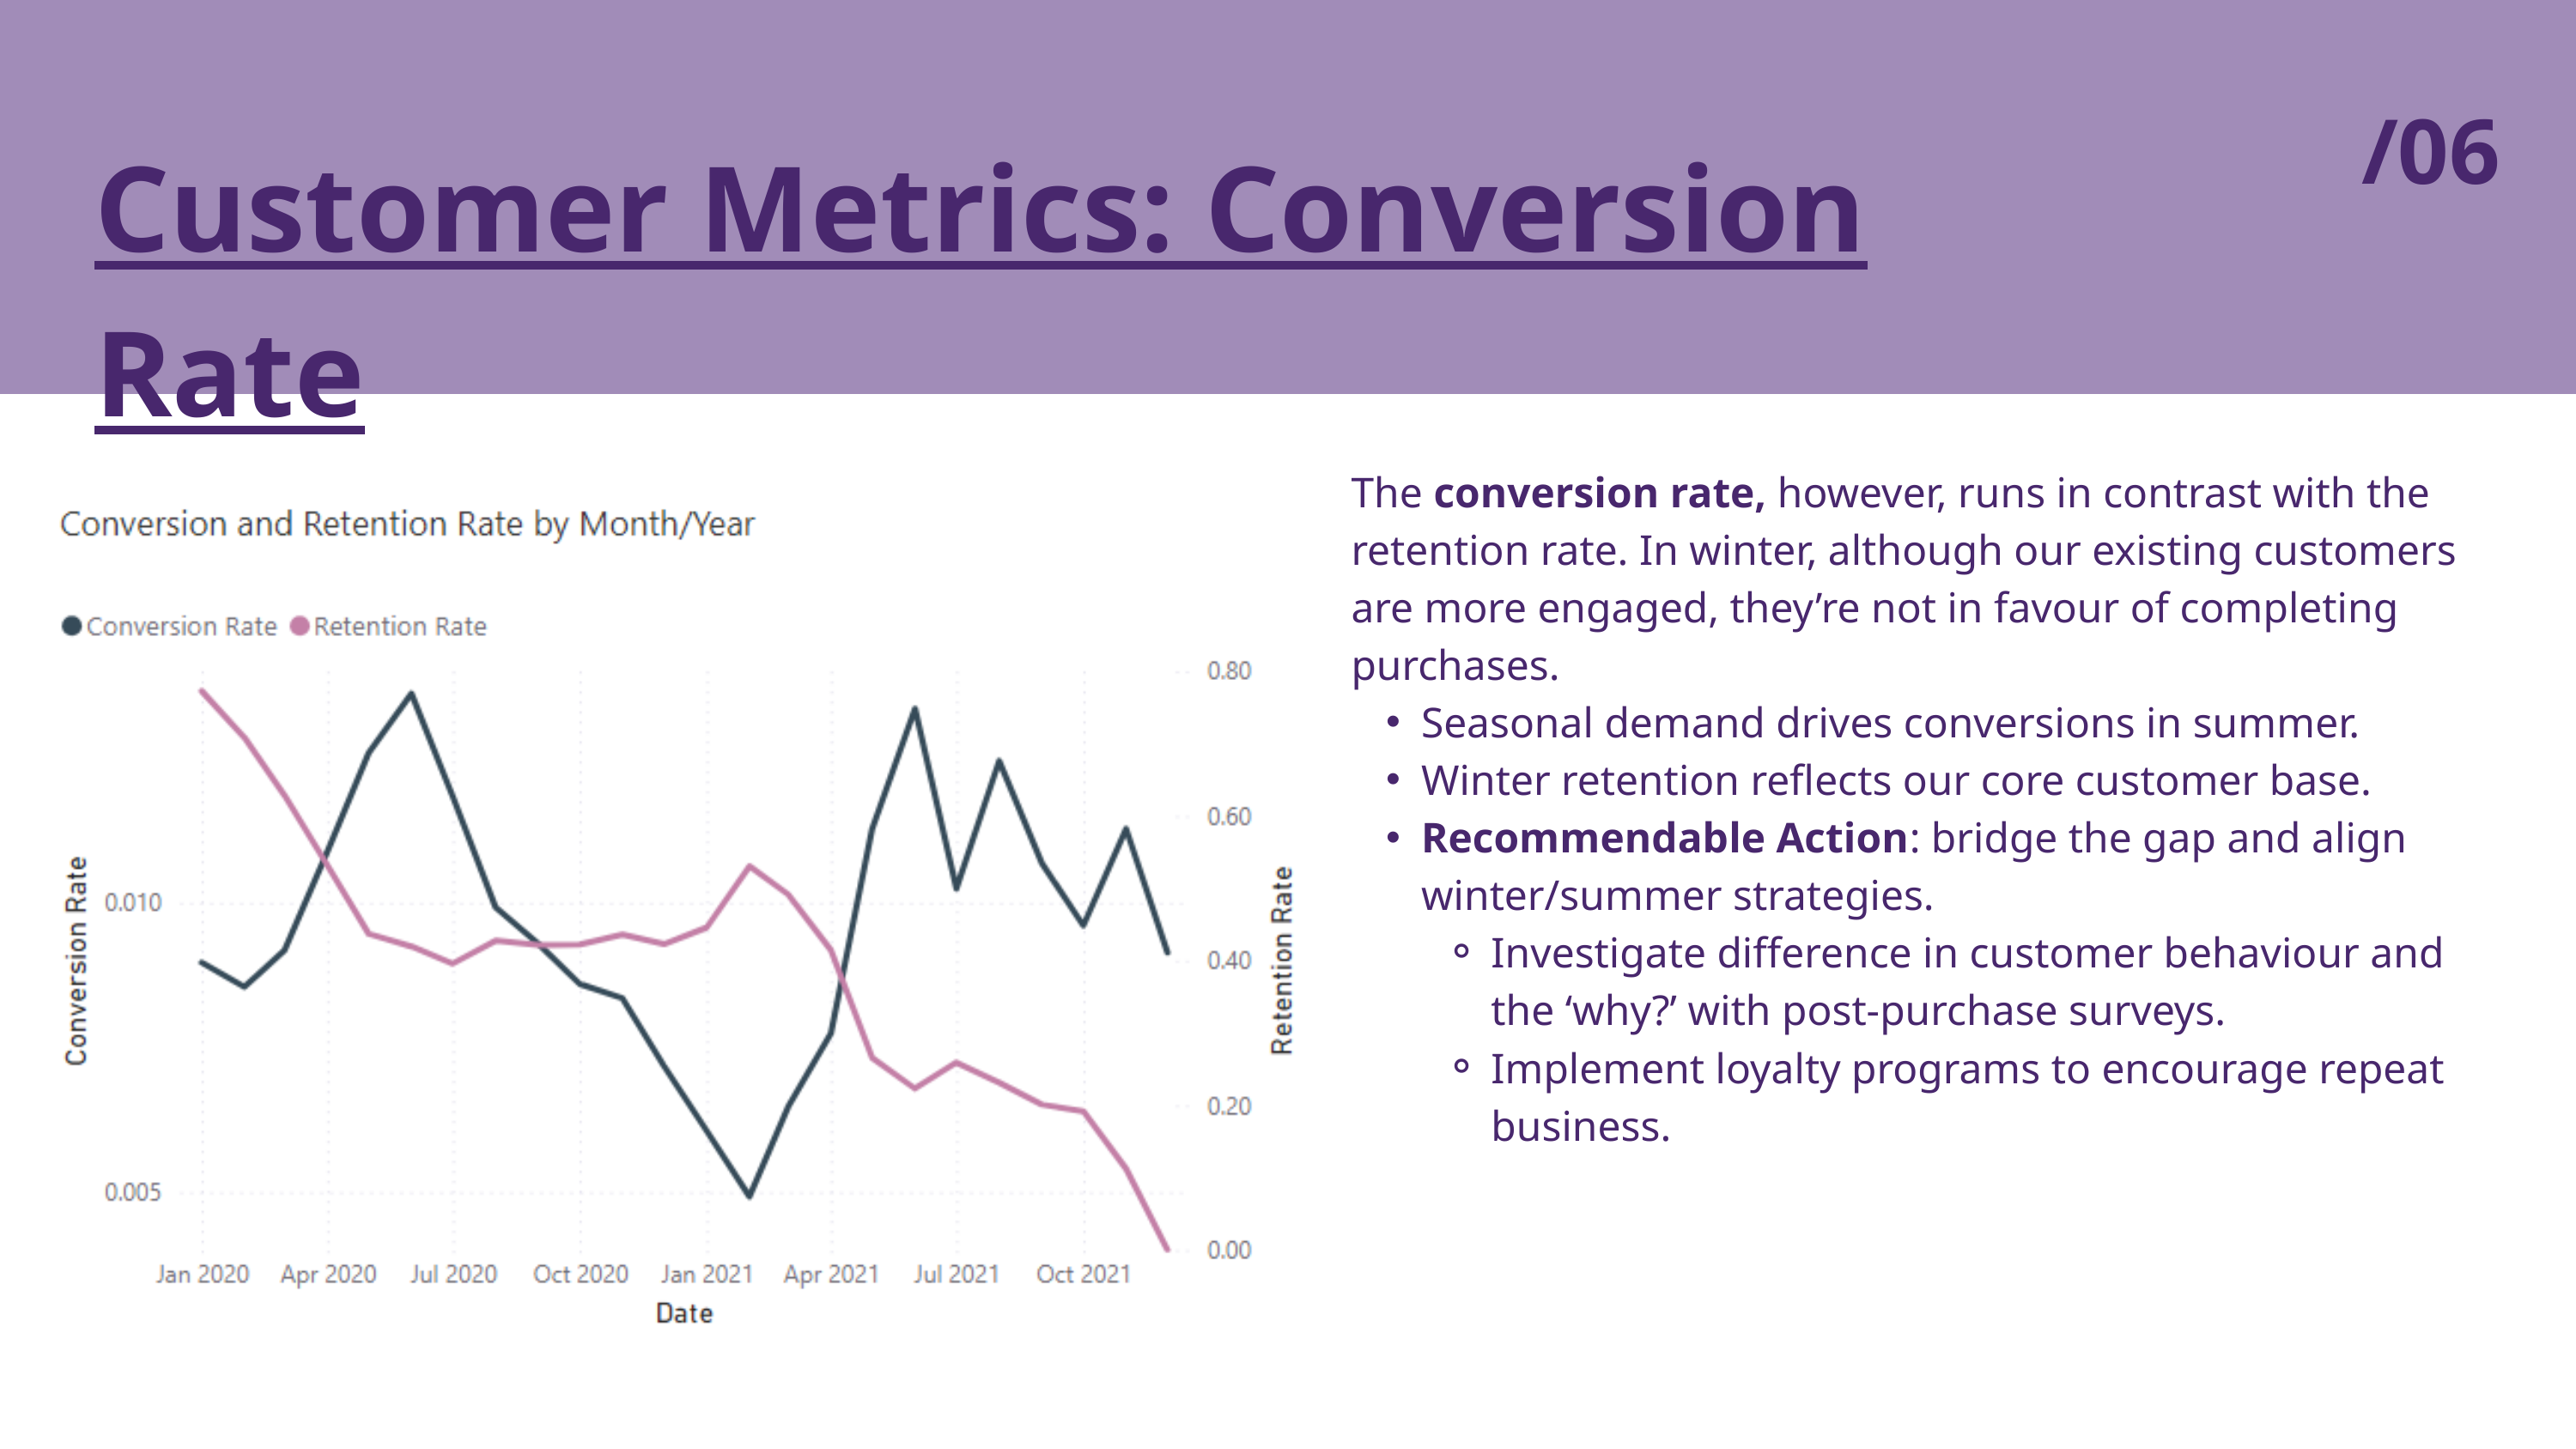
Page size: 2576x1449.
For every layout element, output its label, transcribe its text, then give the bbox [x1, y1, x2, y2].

text_box Customer Metrics: Conversion Rate [94, 110, 815, 441]
text_box /06 [2315, 76, 2547, 203]
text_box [821, 0, 1754, 1216]
text_box Customer Metrics: Conversion Rate [1761, 110, 2068, 441]
text_box The conversion rate, however, runs in contrast with the retention rate. In winter, although our existing customers are more engaged, they’re not in favour of completing purchases. Seasonal demand drives conversions in summer. Winter retention reflects our core customer base. Recommendable Action: bridge the gap and align winter/summer strategies. Investigate difference in customer behaviour and the ‘why?’ with post-purchase surveys. Implement loyalty programs to encourage repeat business. [1761, 458, 2485, 1149]
text_box [40, 466, 1318, 1369]
